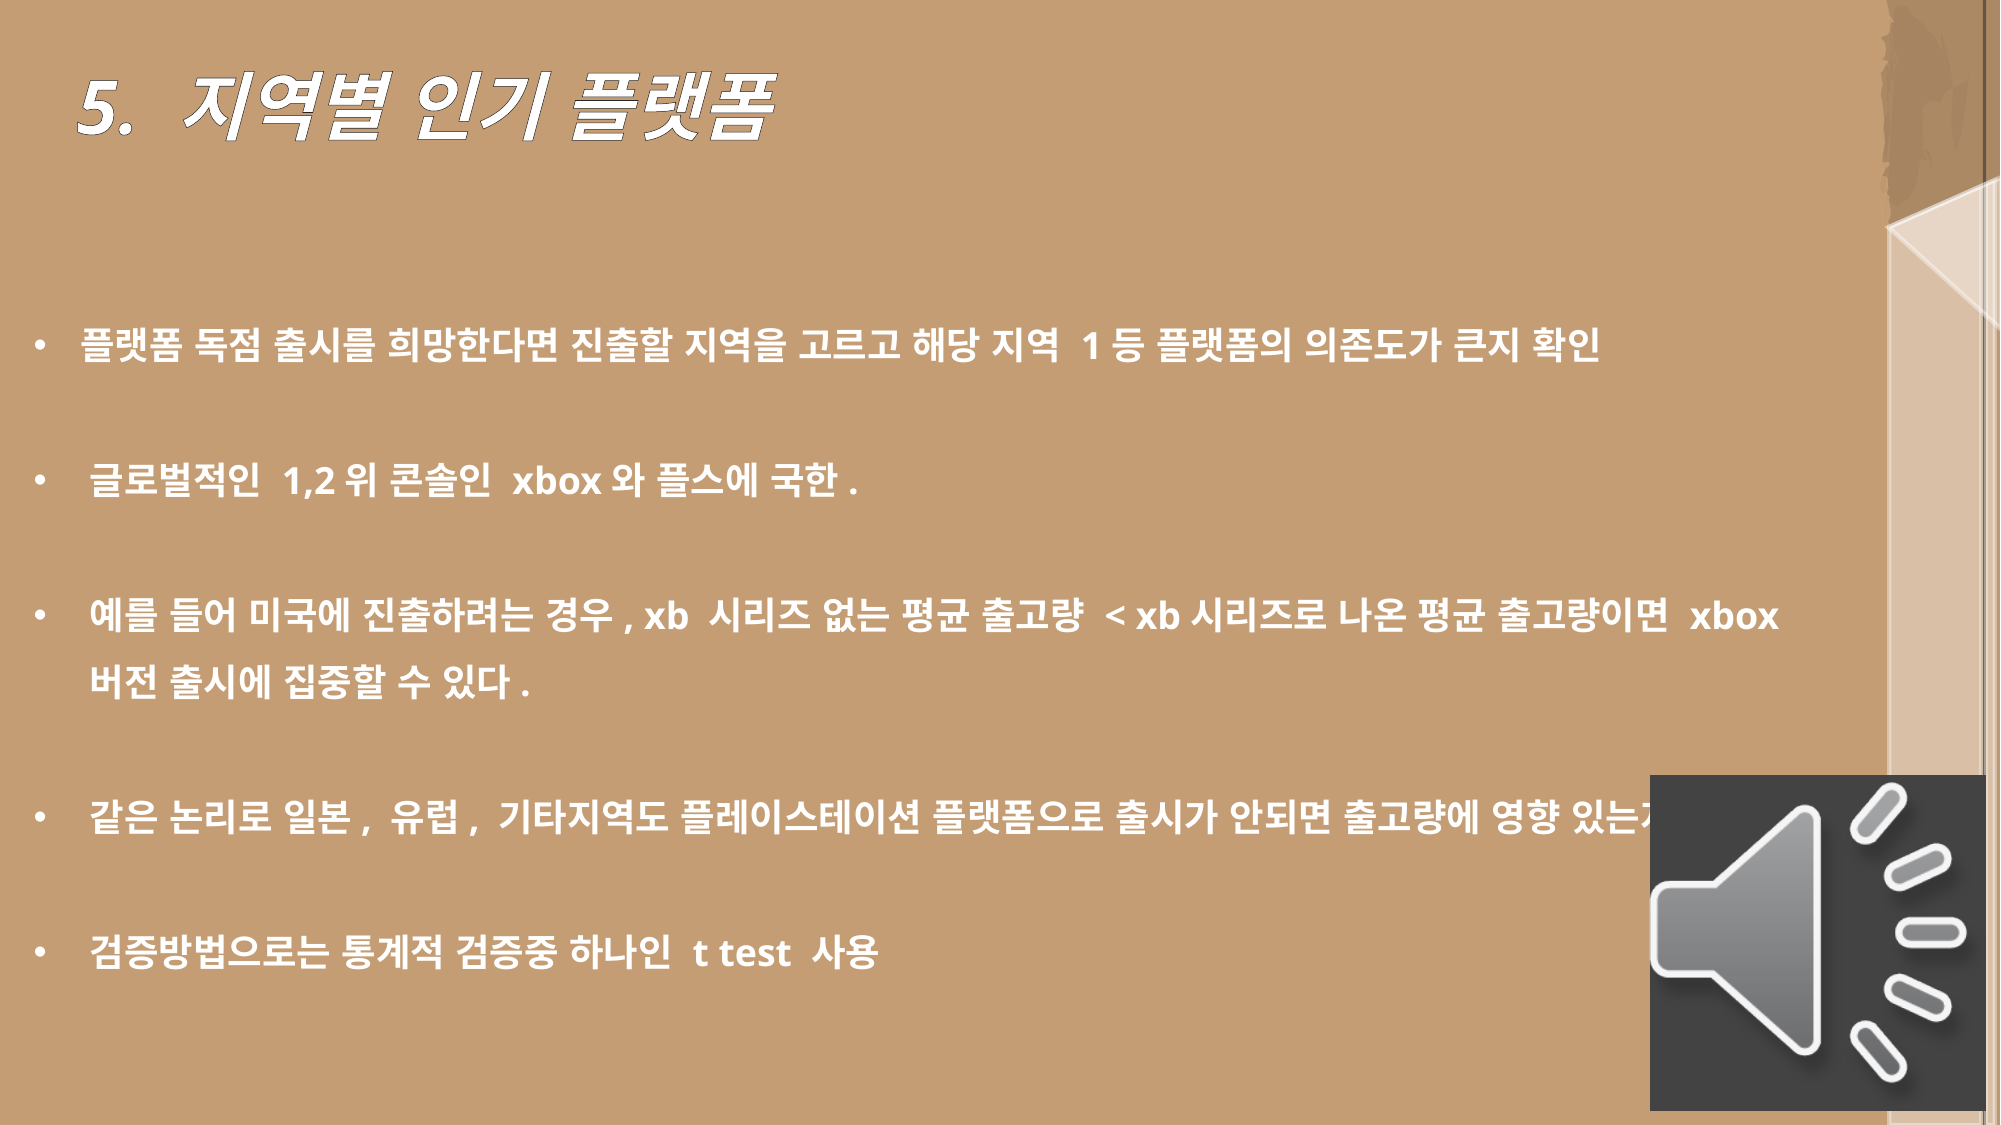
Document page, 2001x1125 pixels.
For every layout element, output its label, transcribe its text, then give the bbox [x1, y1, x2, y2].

text_box 플랫폼 독점 출시를 희망한다면 진출할 지역을 고르고 해당 지역 1등 플랫폼의 의존도가 큰지 확인 글로벌적인 1,2위 콘솔인 xbox와 플스에 국한. 예를 들어 미국에 진출하려는 경우, xb 시리즈 없는 평균 출고량 < xb시리즈로 나온 평균 출고량이면 xbox 버전 출시에 집중할 수 있다. 같은 논리로 일본, 유럽, 기타지역도 플레이스테이션 플랫폼으로 출시가 안되면 출고량에 영향 있는지 확인 검증방법으로는 통계적 검증중 하나인 t test 사용 [18, 246, 1807, 1125]
text_box 5. 지역별 인기 플랫폼 [61, 51, 1335, 157]
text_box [1879, 0, 2000, 1125]
picture [1648, 773, 1987, 1112]
